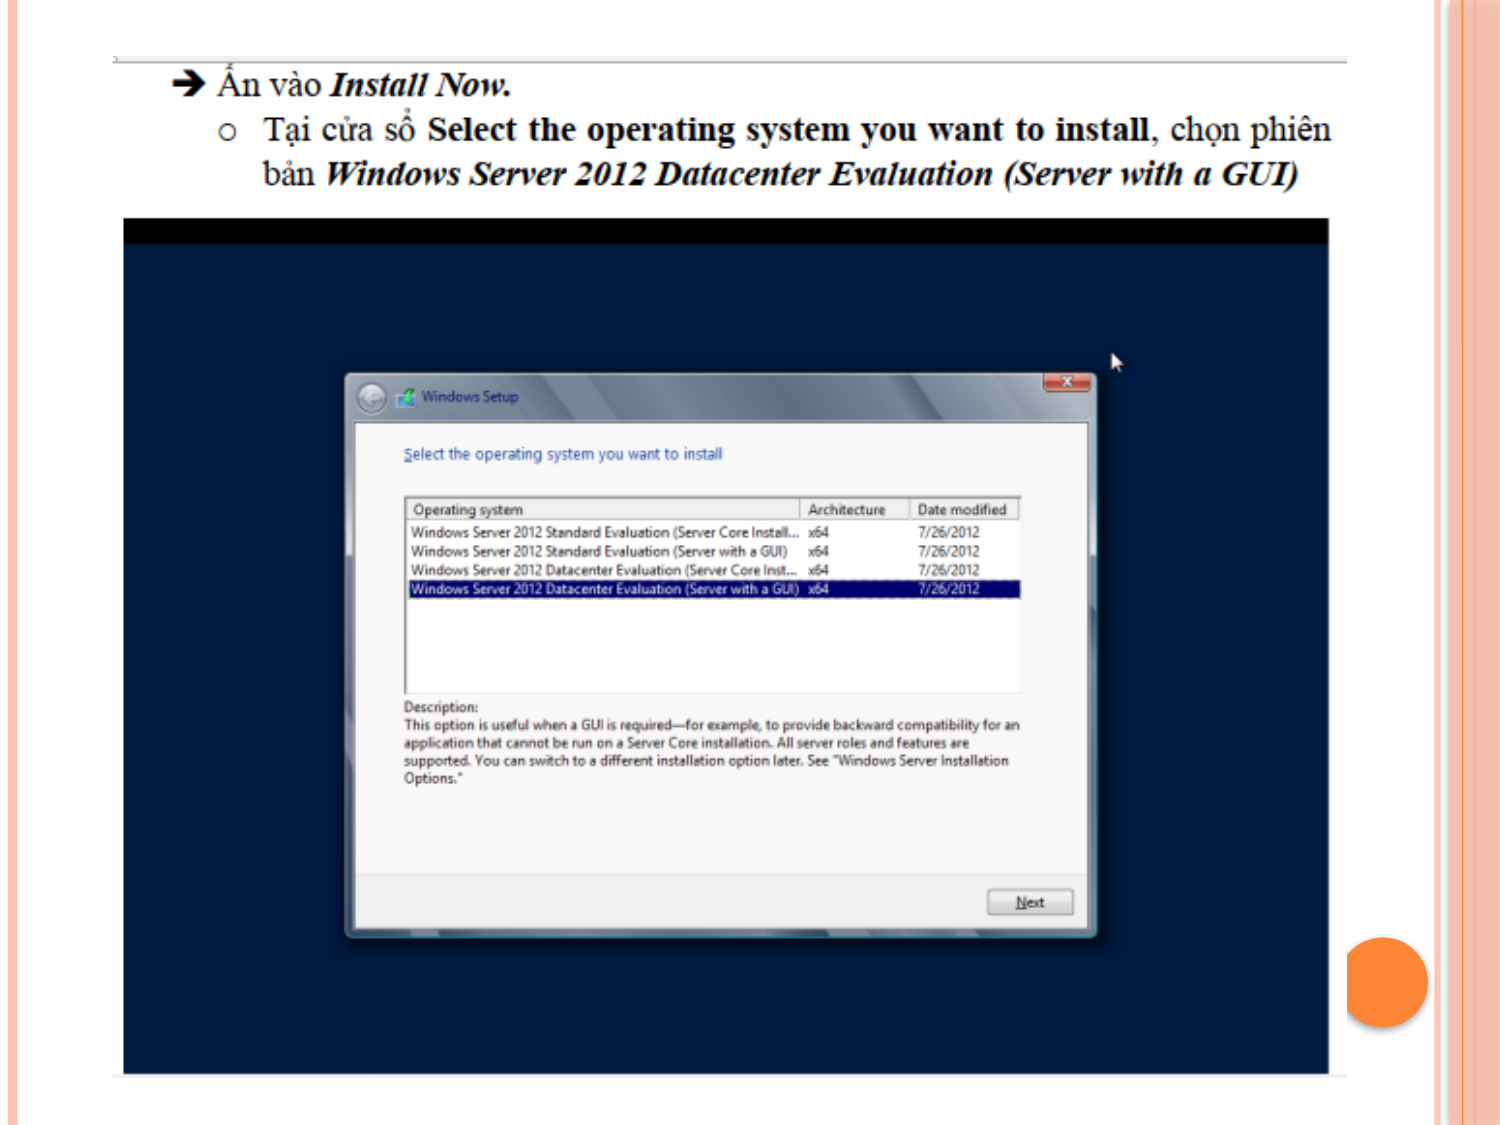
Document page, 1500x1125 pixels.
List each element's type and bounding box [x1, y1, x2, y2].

picture [111, 55, 1348, 1079]
